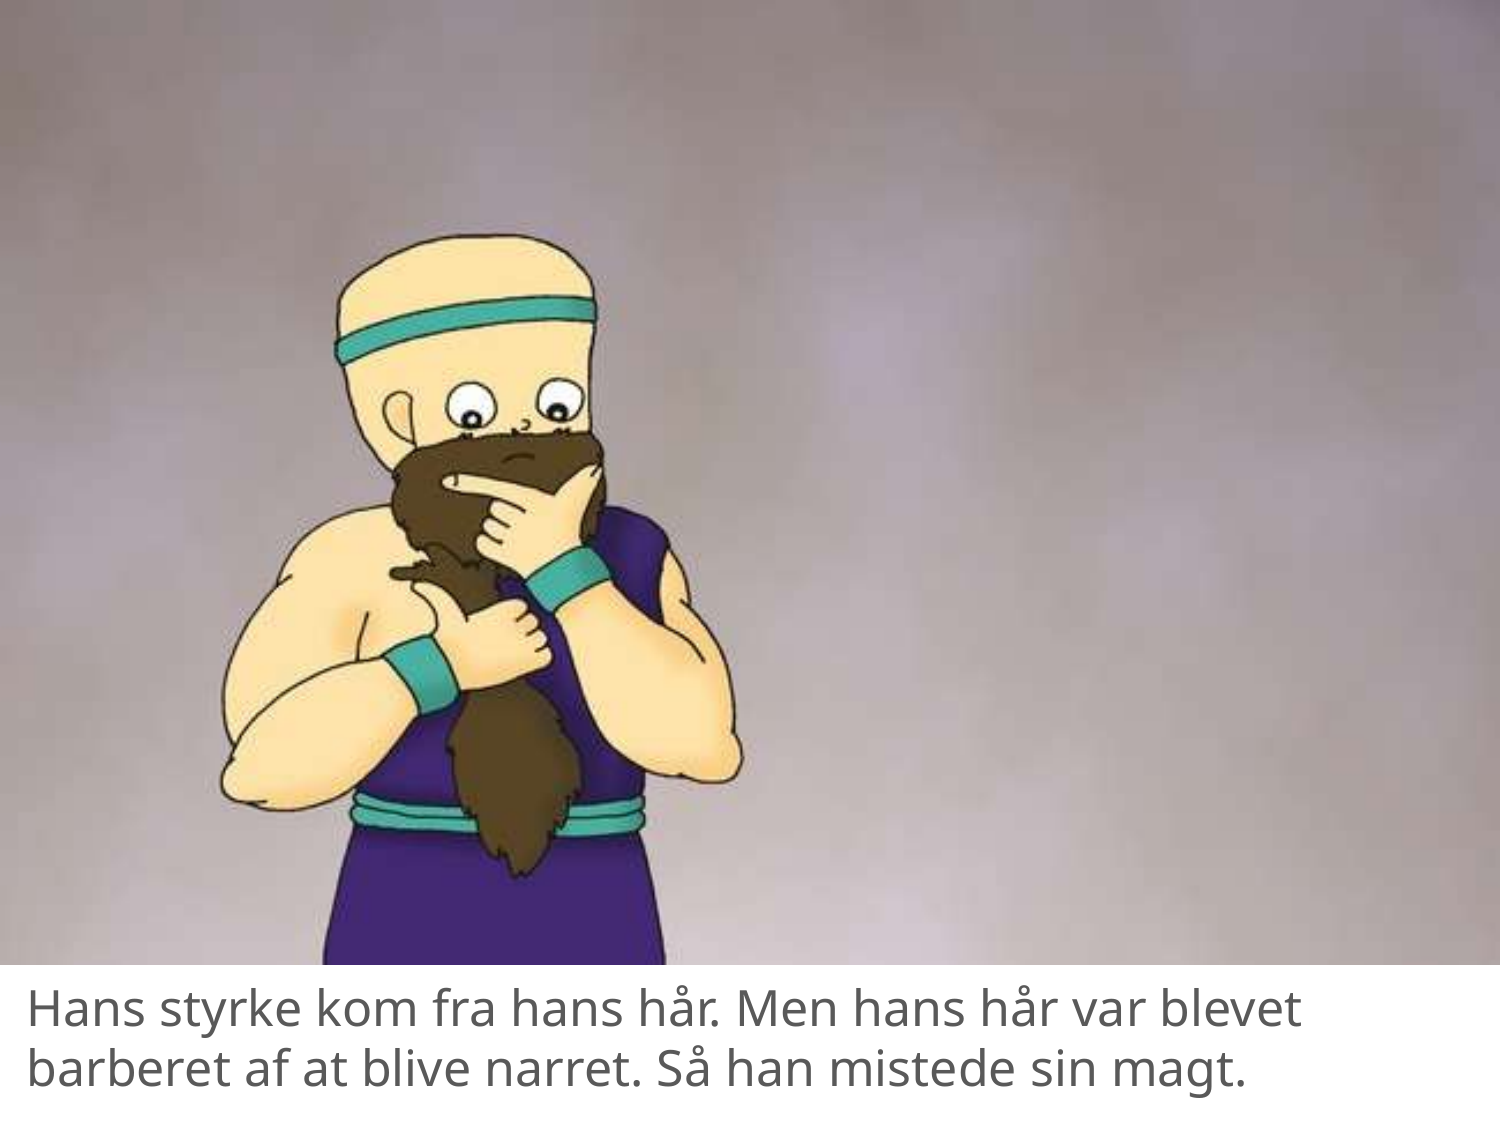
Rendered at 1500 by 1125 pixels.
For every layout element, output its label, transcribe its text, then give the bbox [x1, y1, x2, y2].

text_box Hans styrke kom fra hans hår. Men hans hår var blevet barberet af at blive narret. Så han mistede sin magt. [11, 973, 1498, 1105]
picture [0, 0, 1500, 965]
